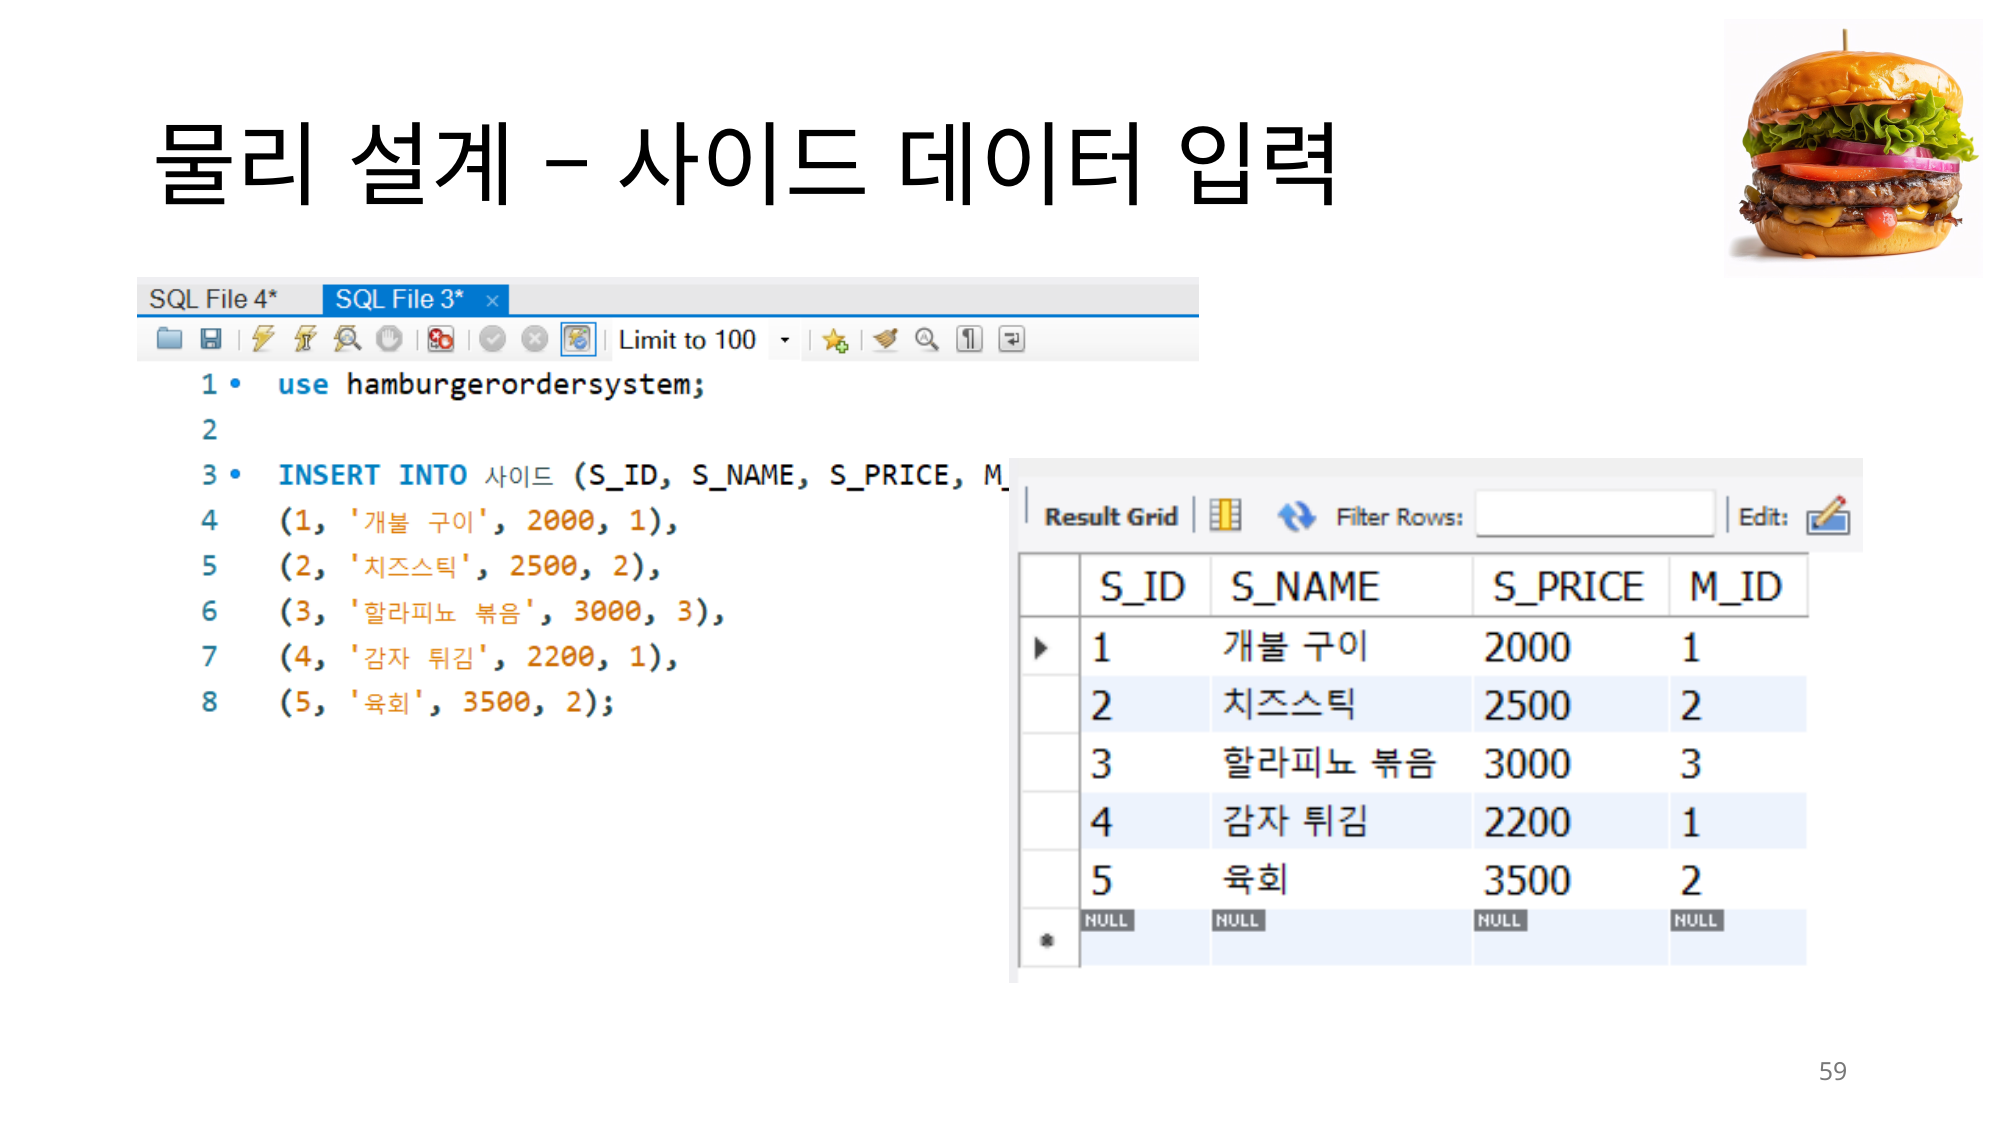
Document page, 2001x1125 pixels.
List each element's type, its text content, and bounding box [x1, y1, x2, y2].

slide_number 59 [1412, 1042, 1863, 1103]
picture [1724, 19, 1983, 278]
picture [136, 276, 1863, 983]
title 물리 설계 – 사이드 데이터 입력 [137, 59, 1863, 278]
